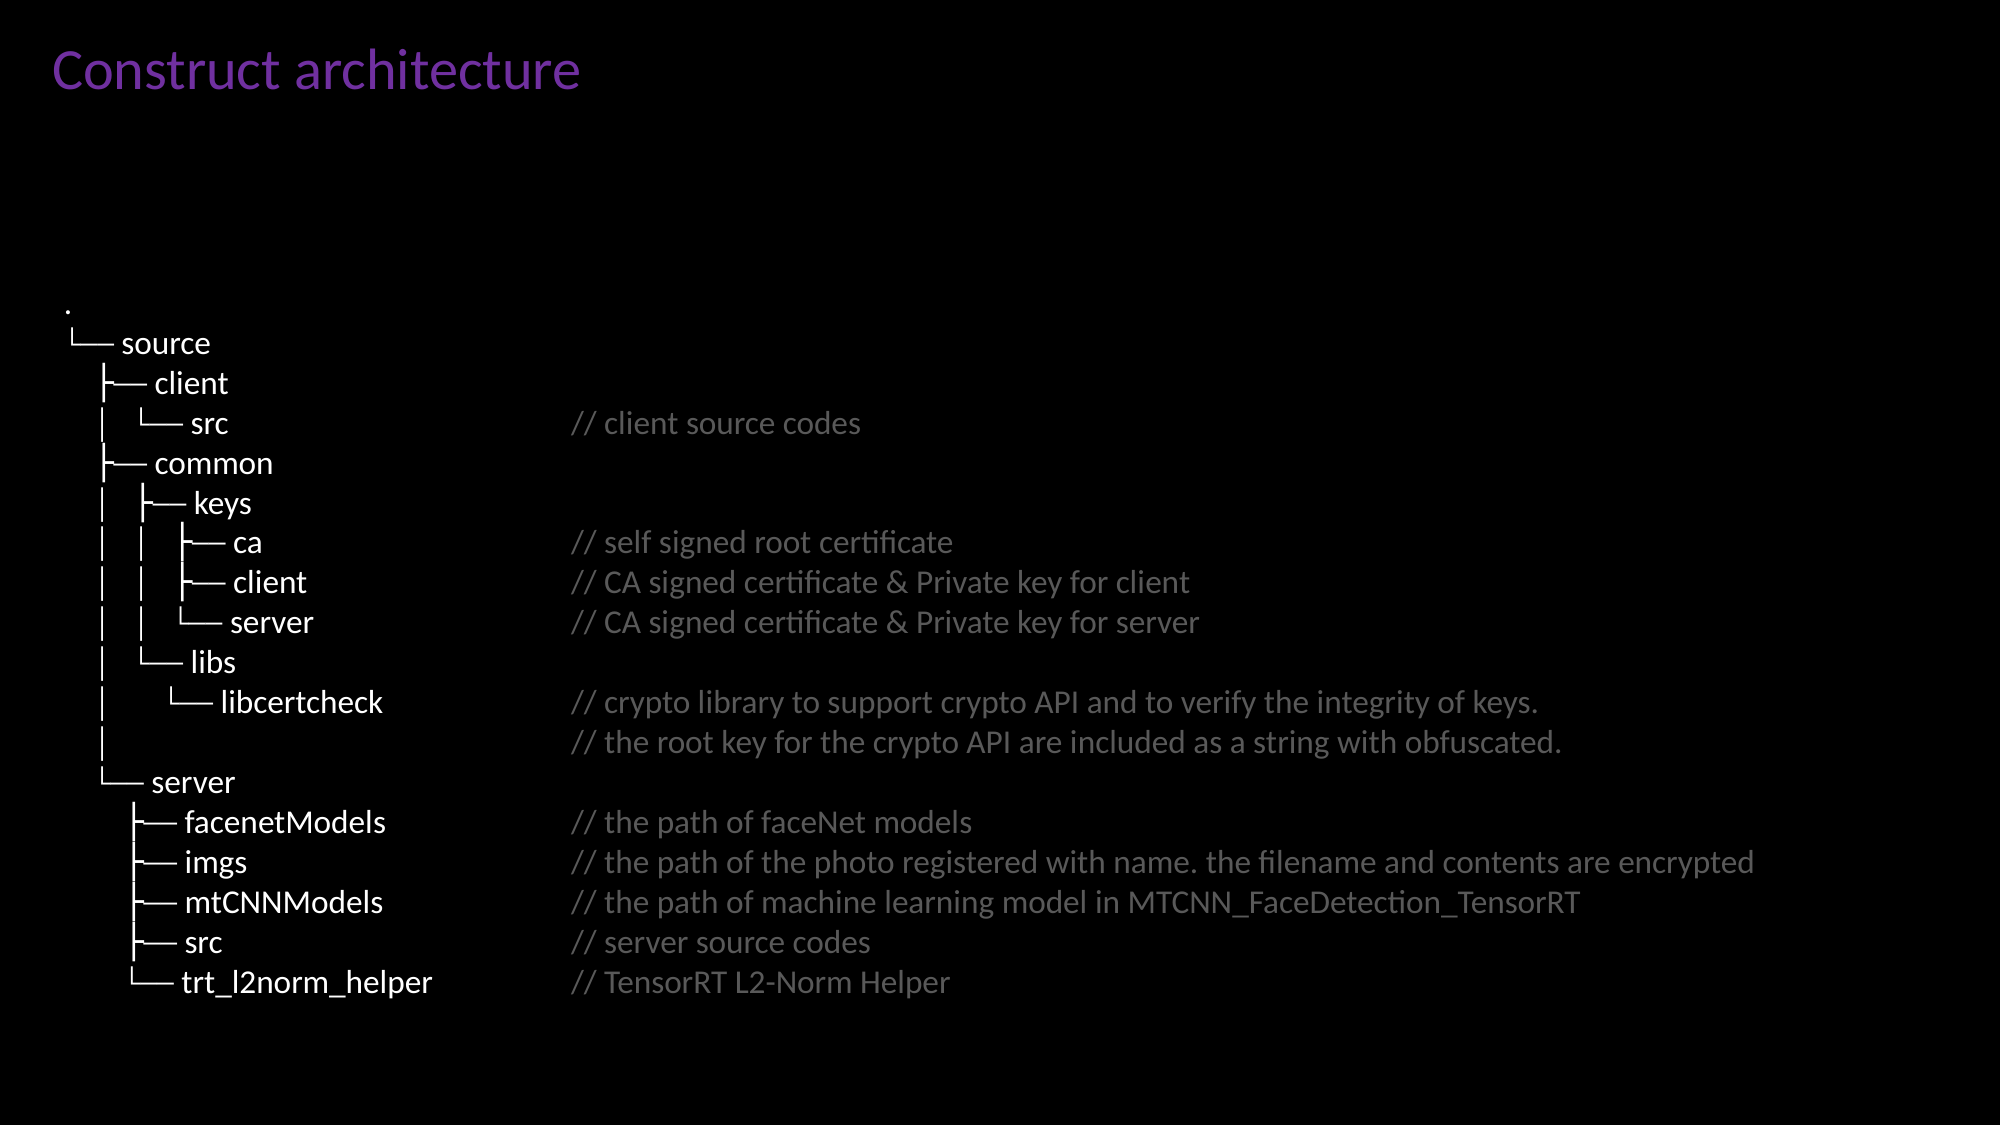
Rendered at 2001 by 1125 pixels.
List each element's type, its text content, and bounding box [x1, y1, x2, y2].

text_box // client source codes // self signed root certificate // CA signed certificate & Private key for client // CA signed certificate & Private key for server // crypto library to support crypto API and to verify the integrity of keys. // the root key for the crypto API are included as a string with obfuscated. // the path of faceNet models // the path of the photo registered with name. the filename and contents are encrypted // the path of machine learning model in MTCNN_FaceDetection_TensorRT // server source codes // TensorRT L2-Norm Helper [548, 193, 1984, 1008]
list Construct architecture [37, 24, 1374, 128]
text_box . └── source ├── client │ └── src ├── common │ ├── keys │ │ ├── ca │ │ ├── client │ │ └── server │ └── libs │ └── libcertcheck │ └── server ├── facenetModels ├── imgs ├── mtCNNModels ├── src └── trt_l2norm_helper [48, 193, 548, 1008]
